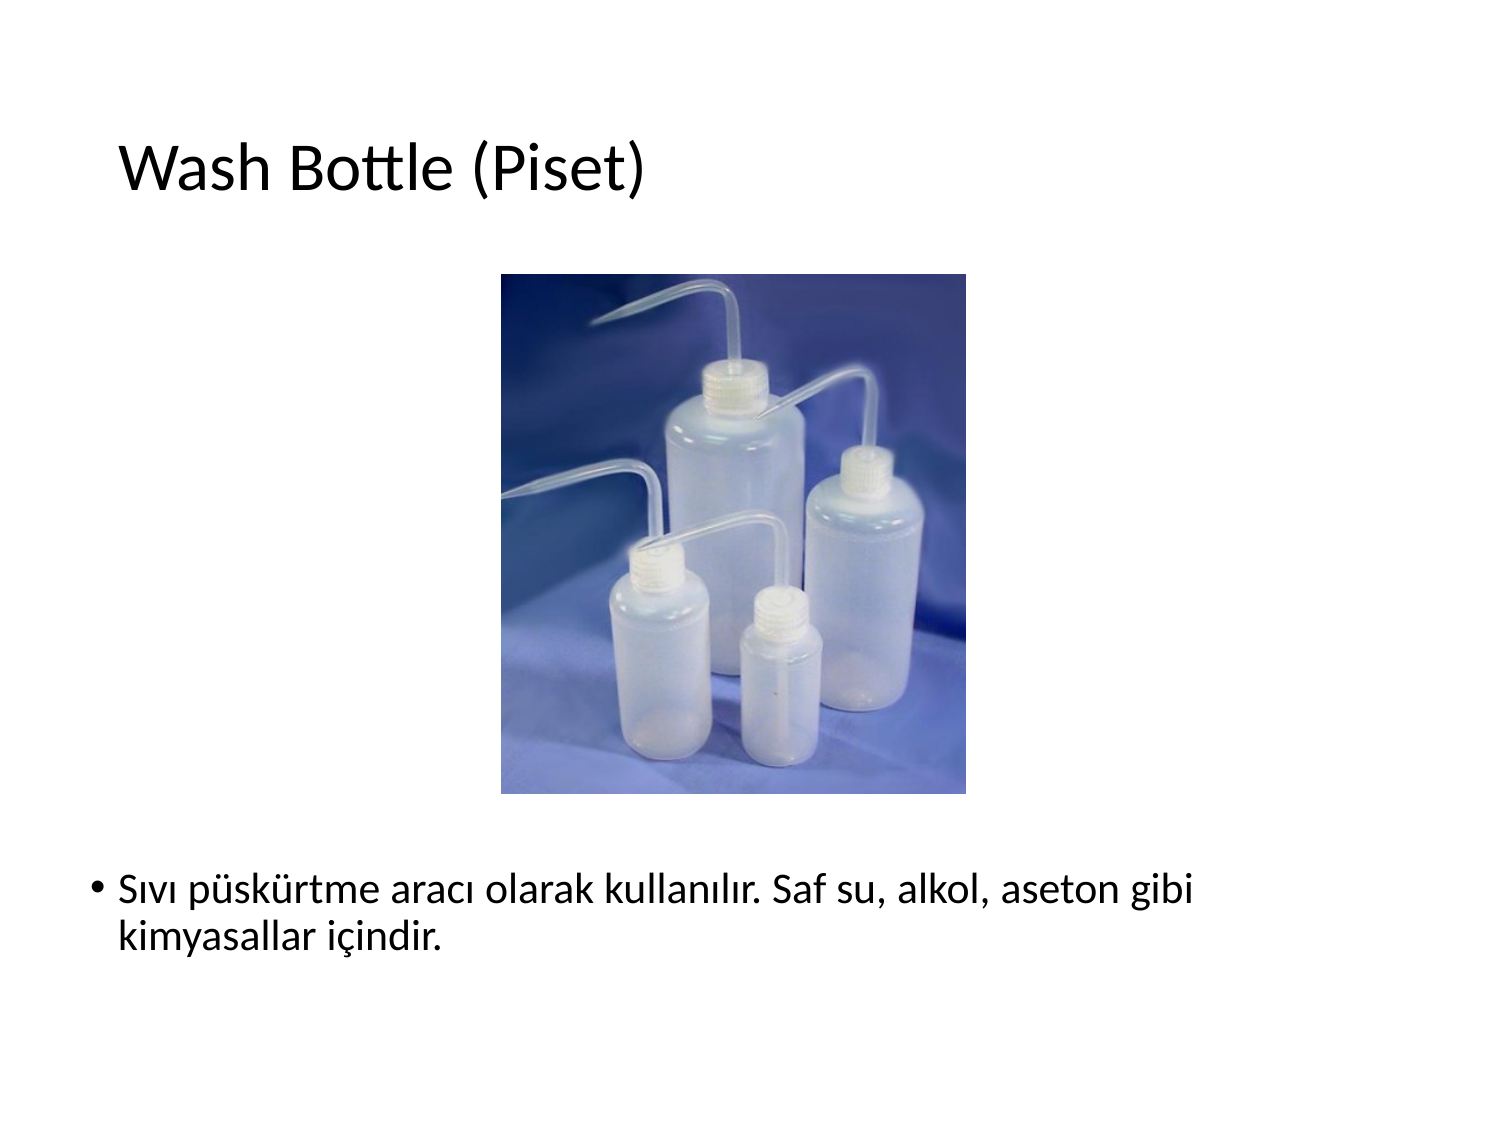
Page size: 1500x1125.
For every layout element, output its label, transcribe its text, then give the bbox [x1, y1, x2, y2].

picture [501, 274, 966, 794]
list Sıvı püskürtme aracı olarak kullanılır. Saf su, alkol, aseton gibi kimyasallar içindir. [75, 857, 1397, 1064]
title Wash Bottle (Piset) [103, 59, 1397, 278]
